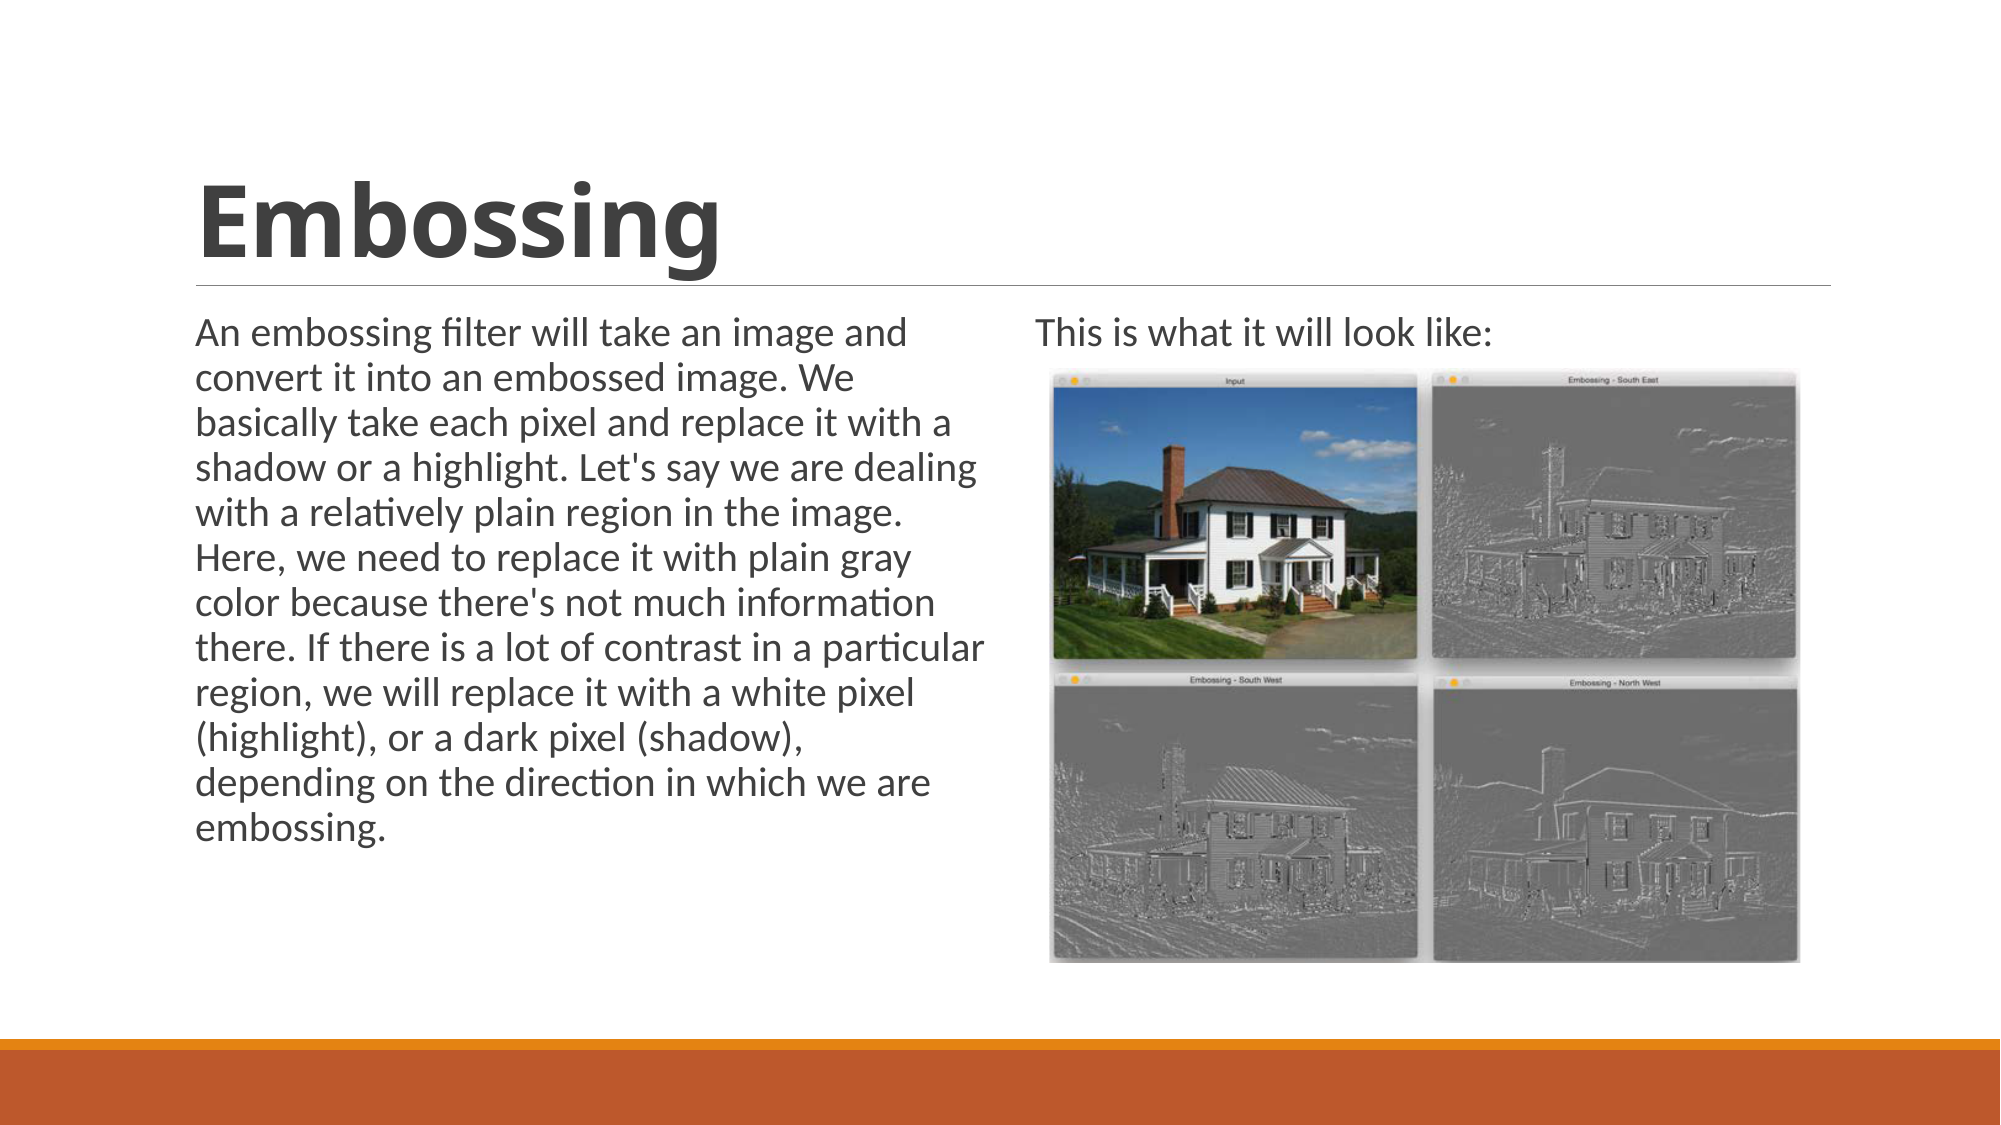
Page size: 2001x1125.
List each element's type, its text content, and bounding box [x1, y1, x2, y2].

title Embossing [180, 47, 1830, 285]
list This is what it will look like: [1020, 302, 1830, 963]
list An embossing filter will take an image and convert it into an embossed image. We basically take each pixel and replace it with a shadow or a highlight. Let's say we are dealing with a relatively plain region in the image. Here, we need to replace it with plain gray color because there's not much information there. If there is a lot of contrast in a particular region, we will replace it with a white pixel (highlight), or a dark pixel (shadow), depending on the direction in which we are embossing. [180, 302, 990, 963]
picture [1048, 367, 1801, 964]
